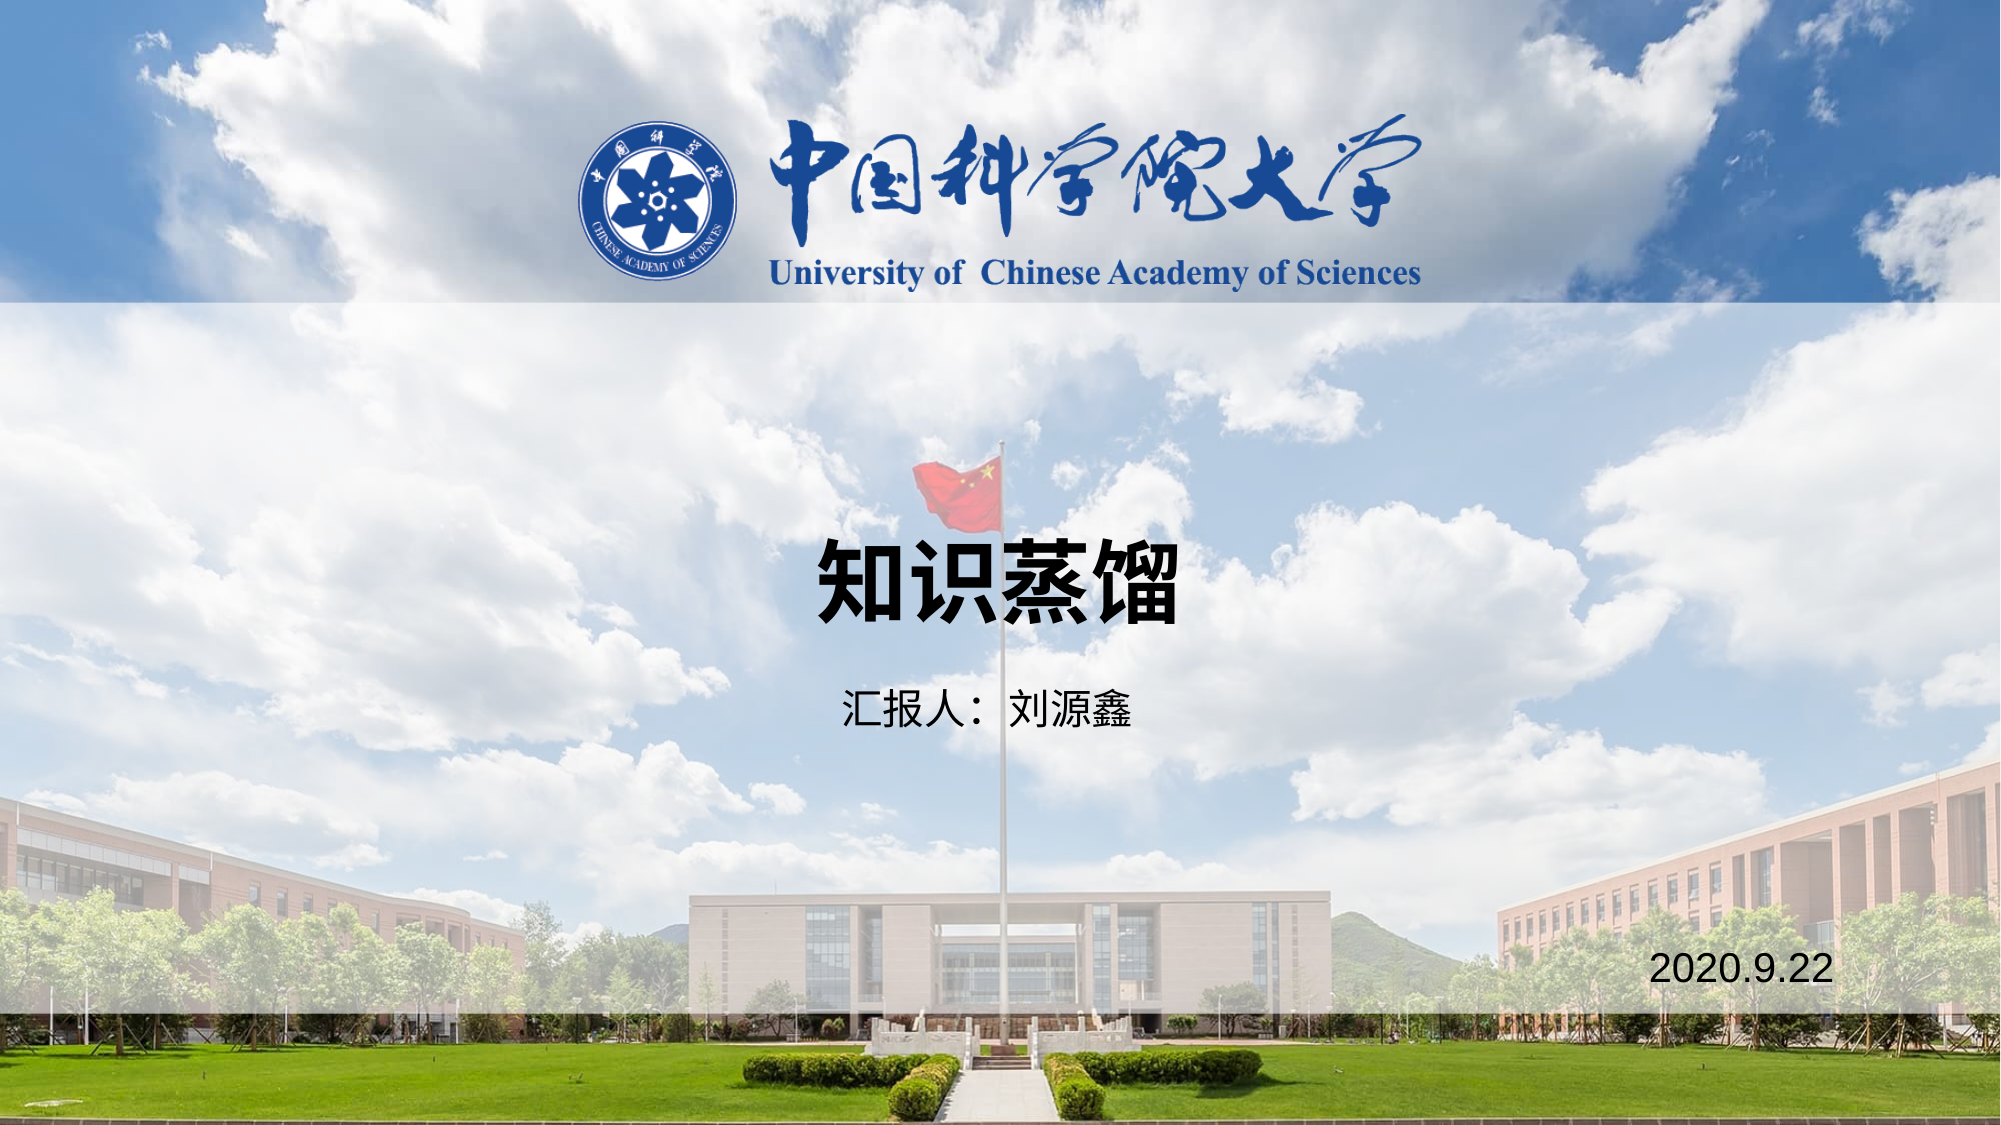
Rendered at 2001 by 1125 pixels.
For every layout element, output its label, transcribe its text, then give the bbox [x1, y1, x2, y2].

text_box [0, 302, 2000, 1015]
title 知识蒸馏 [249, 317, 1750, 644]
picture [0, 0, 2001, 1125]
text_box 2020.9.22 [1421, 939, 2000, 1014]
subtitle 汇报人：刘源鑫 [237, 680, 1738, 755]
